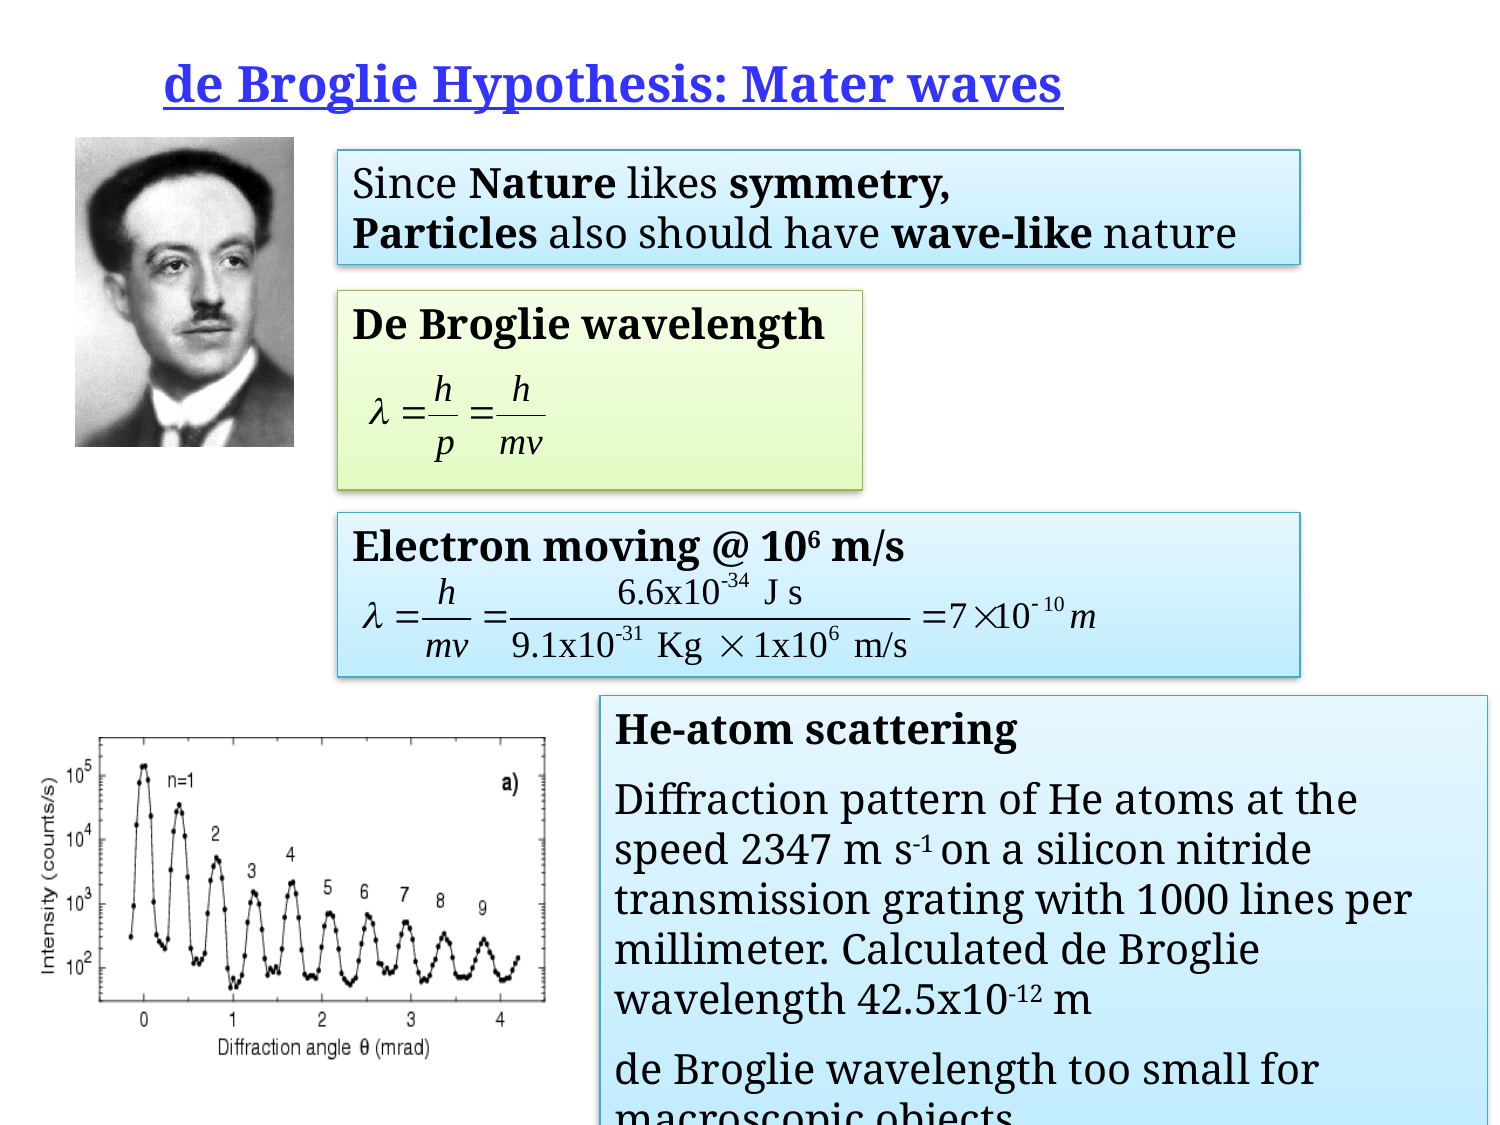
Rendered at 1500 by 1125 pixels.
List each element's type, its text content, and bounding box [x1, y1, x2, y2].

text_box He-atom scattering Diffraction pattern of He atoms at the speed 2347 m s-1 on a silicon nitride transmission grating with 1000 lines per millimeter. Calculated de Broglie wavelength 42.5x10-12 m de Broglie wavelength too small for macroscopic objects [599, 695, 1488, 1125]
text_box de Broglie Hypothesis: Mater waves [148, 45, 1350, 121]
picture [41, 737, 547, 1063]
picture [74, 137, 294, 448]
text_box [337, 512, 1301, 680]
text_box Since Nature likes symmetry, Particles also should have wave-like nature [337, 149, 1301, 265]
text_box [337, 290, 863, 493]
